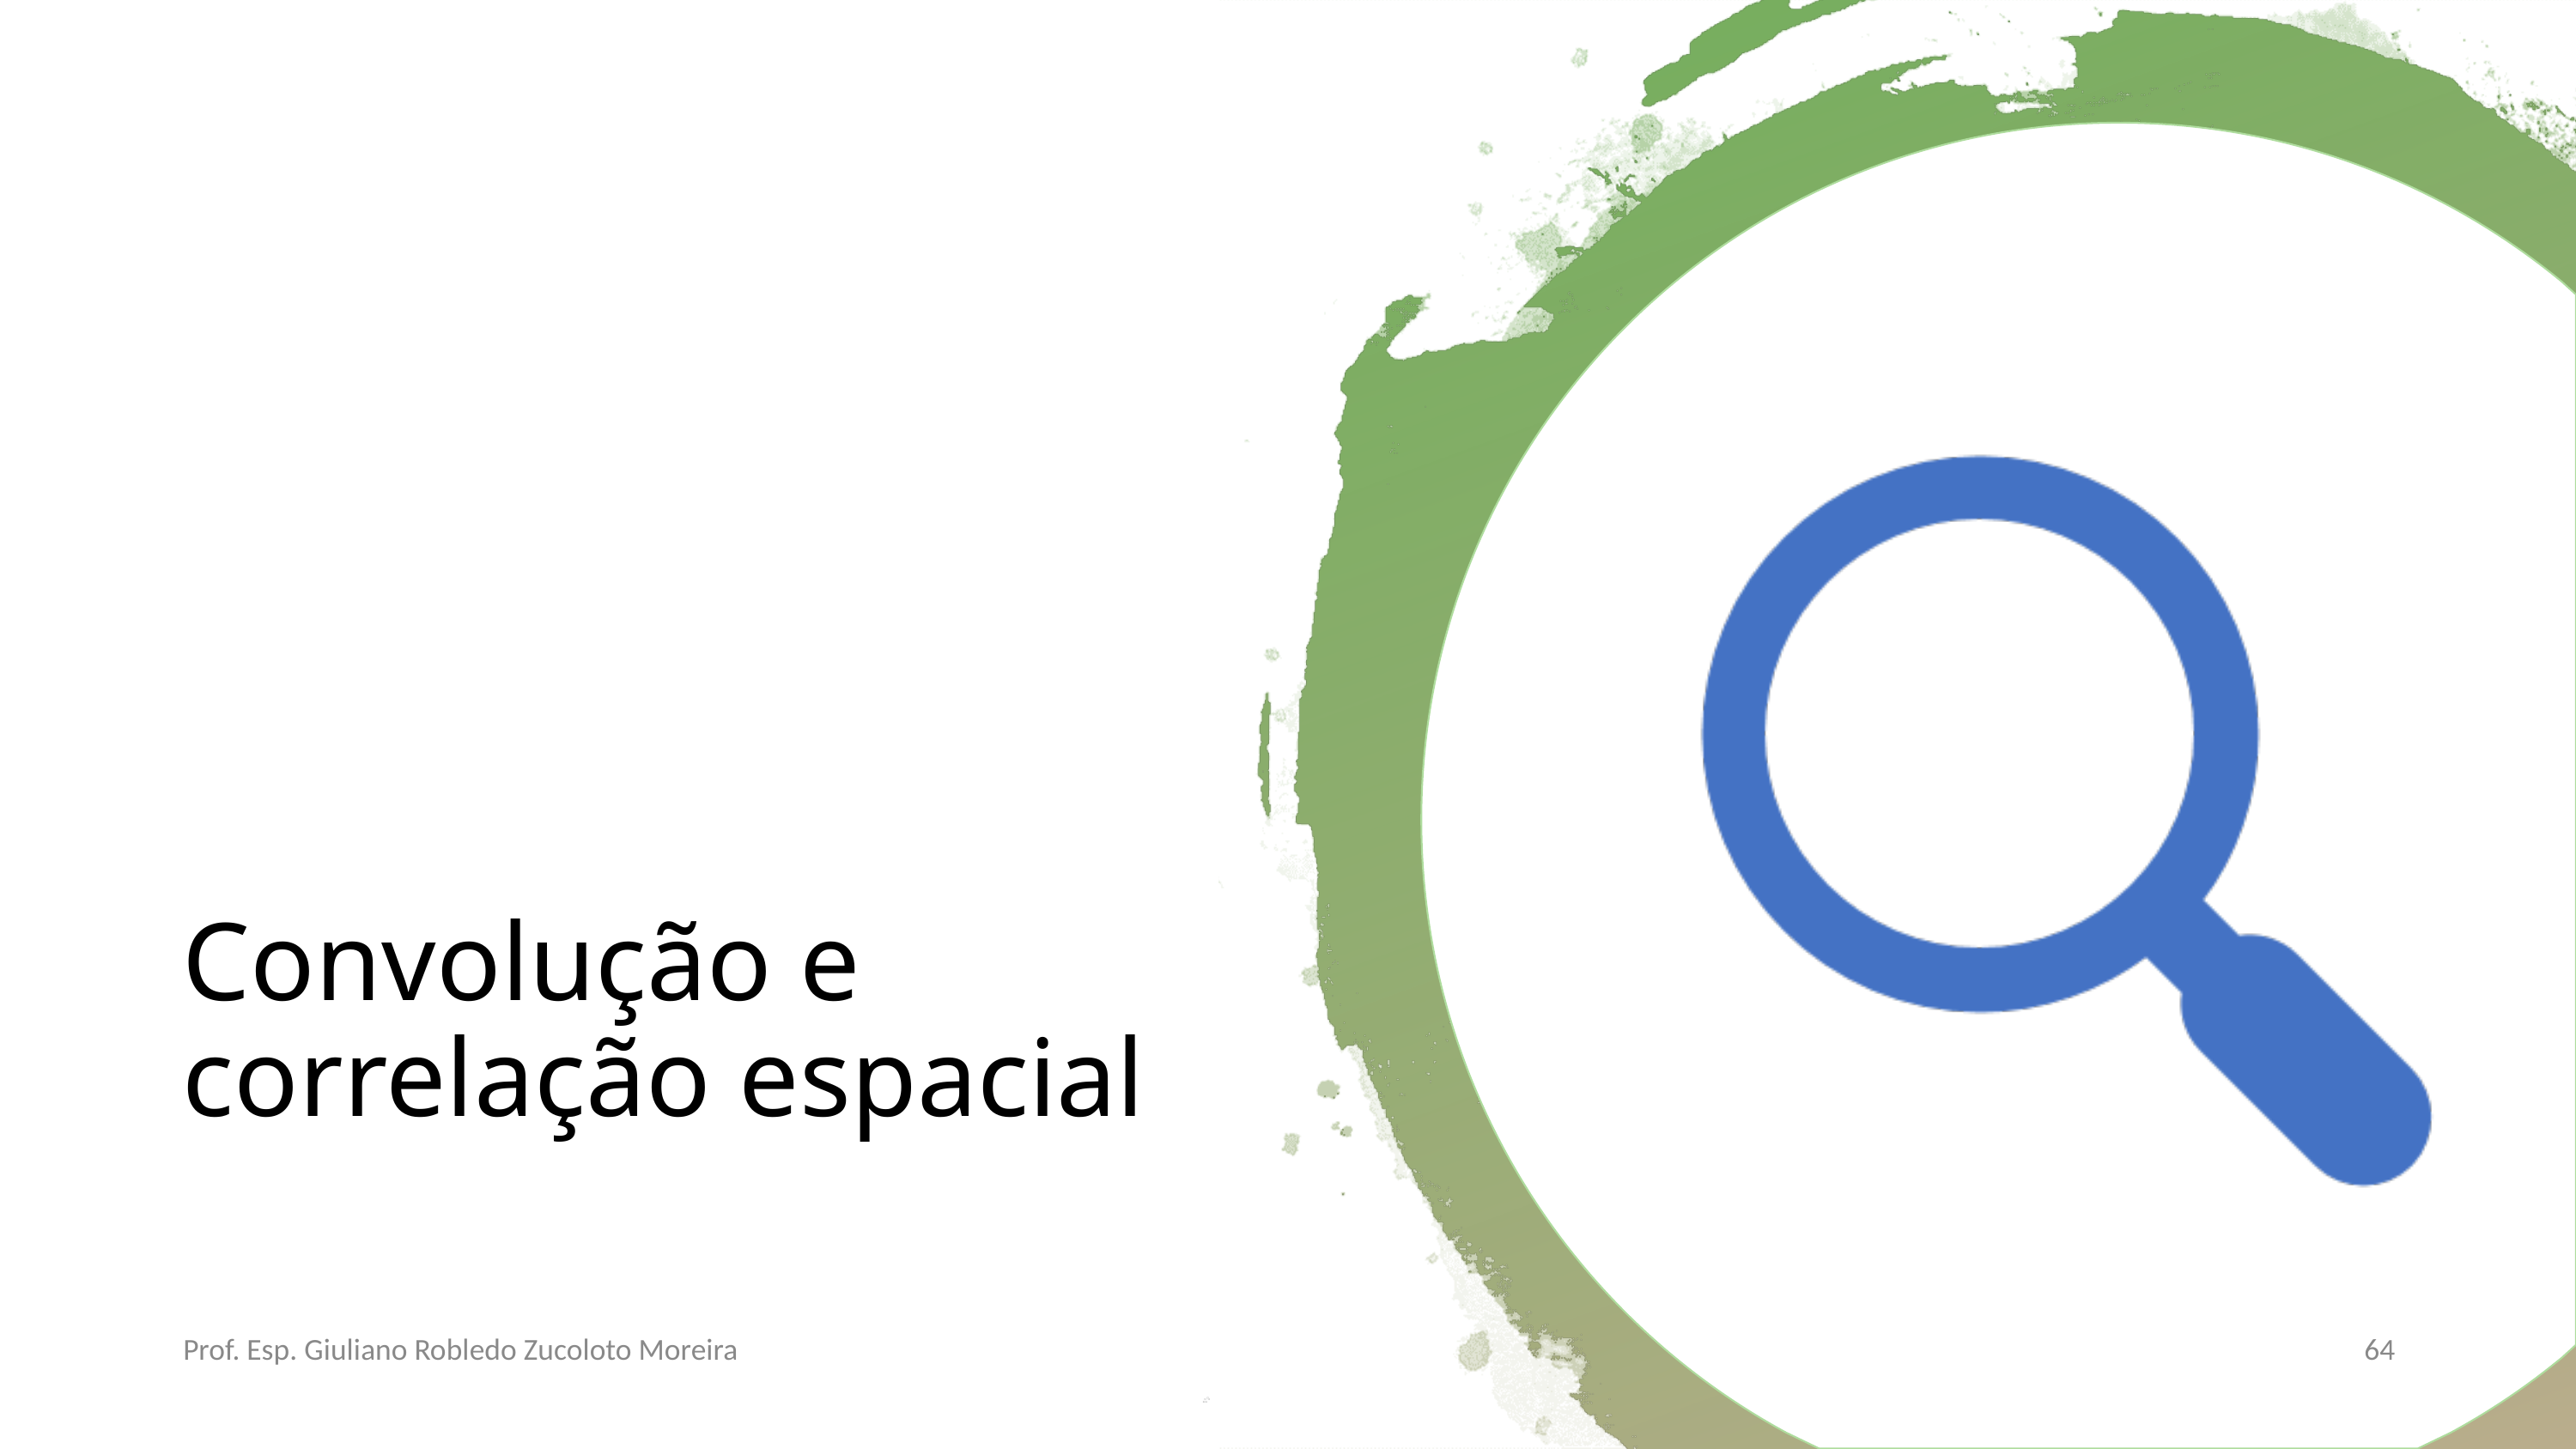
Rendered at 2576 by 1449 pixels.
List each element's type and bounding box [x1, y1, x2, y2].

picture [0, 0, 2576, 1449]
list [1629, 383, 2505, 1258]
